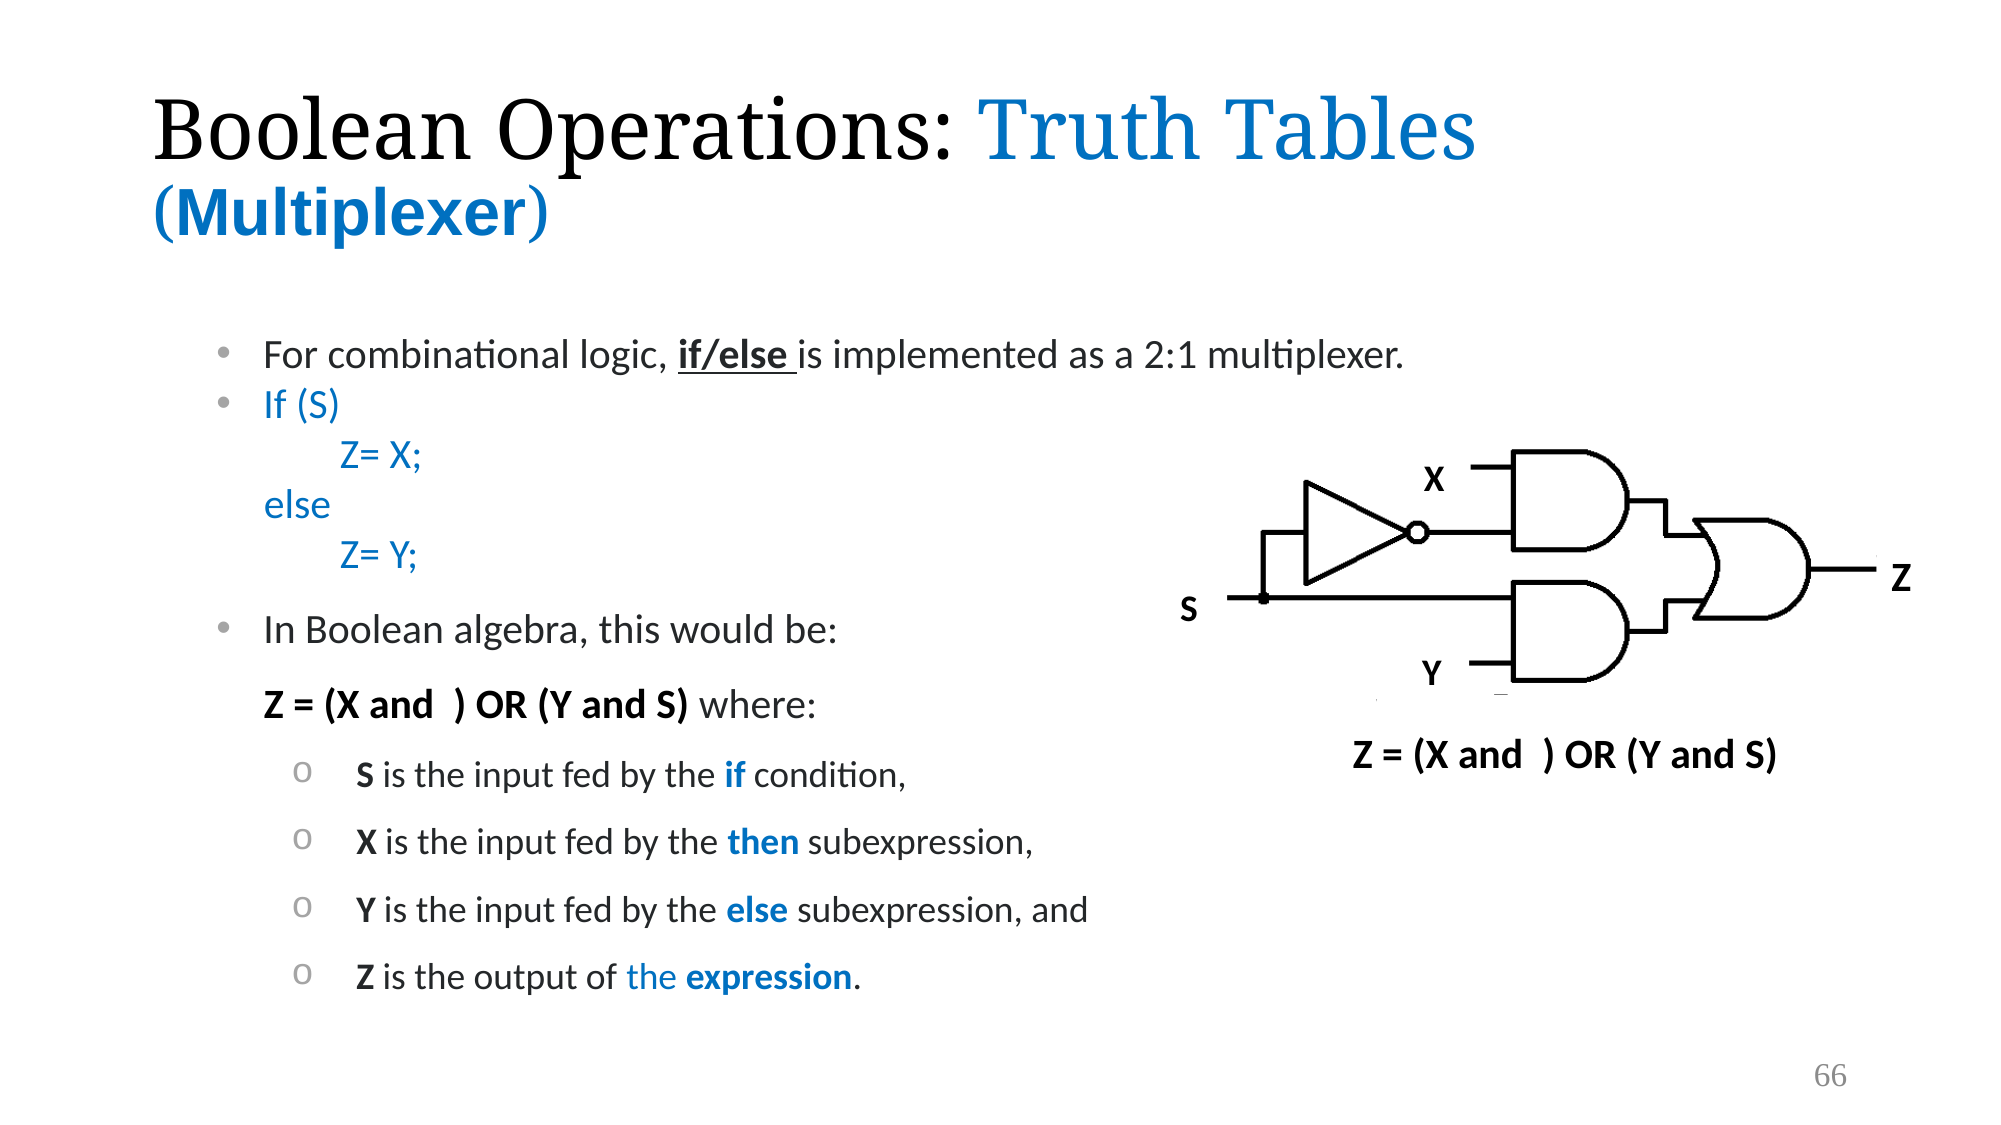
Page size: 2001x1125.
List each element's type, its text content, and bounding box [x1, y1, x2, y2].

title Boolean Operations: Truth Tables (Multiplexer) [137, 59, 1863, 278]
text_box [1165, 437, 1939, 770]
slide_number 66 [1412, 1042, 1863, 1103]
